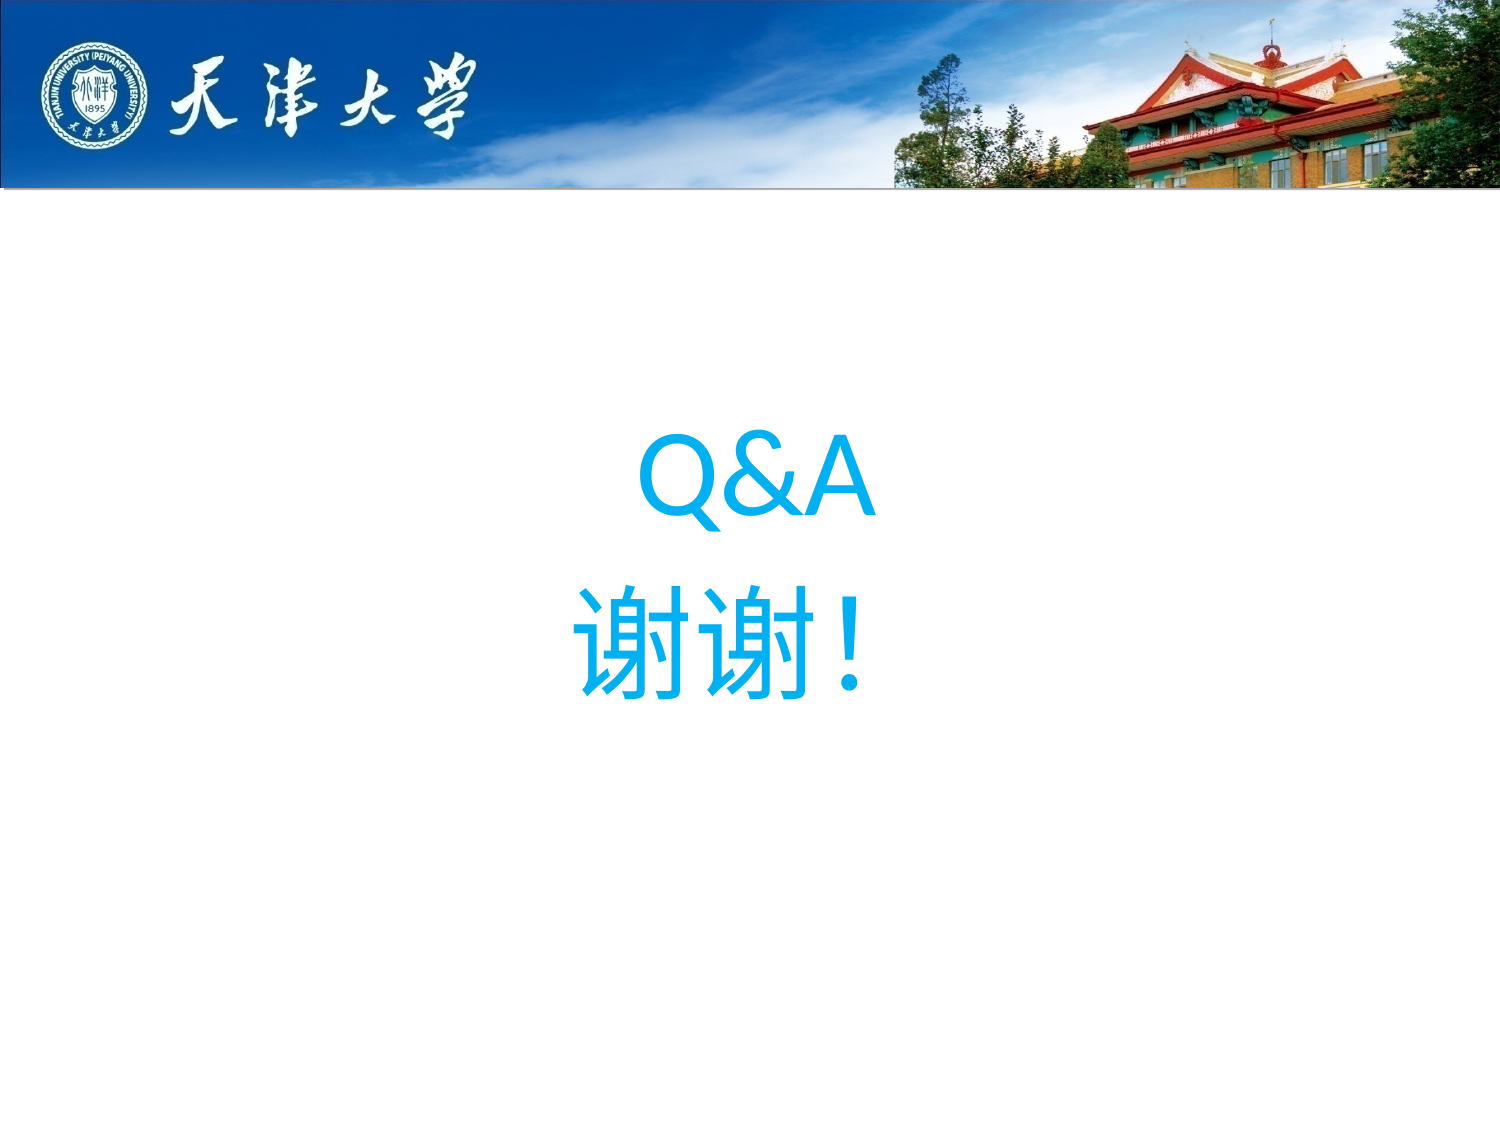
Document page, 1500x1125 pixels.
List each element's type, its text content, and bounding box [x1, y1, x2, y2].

list Q&A 谢谢！ [118, 302, 1394, 723]
picture [0, 0, 1500, 188]
